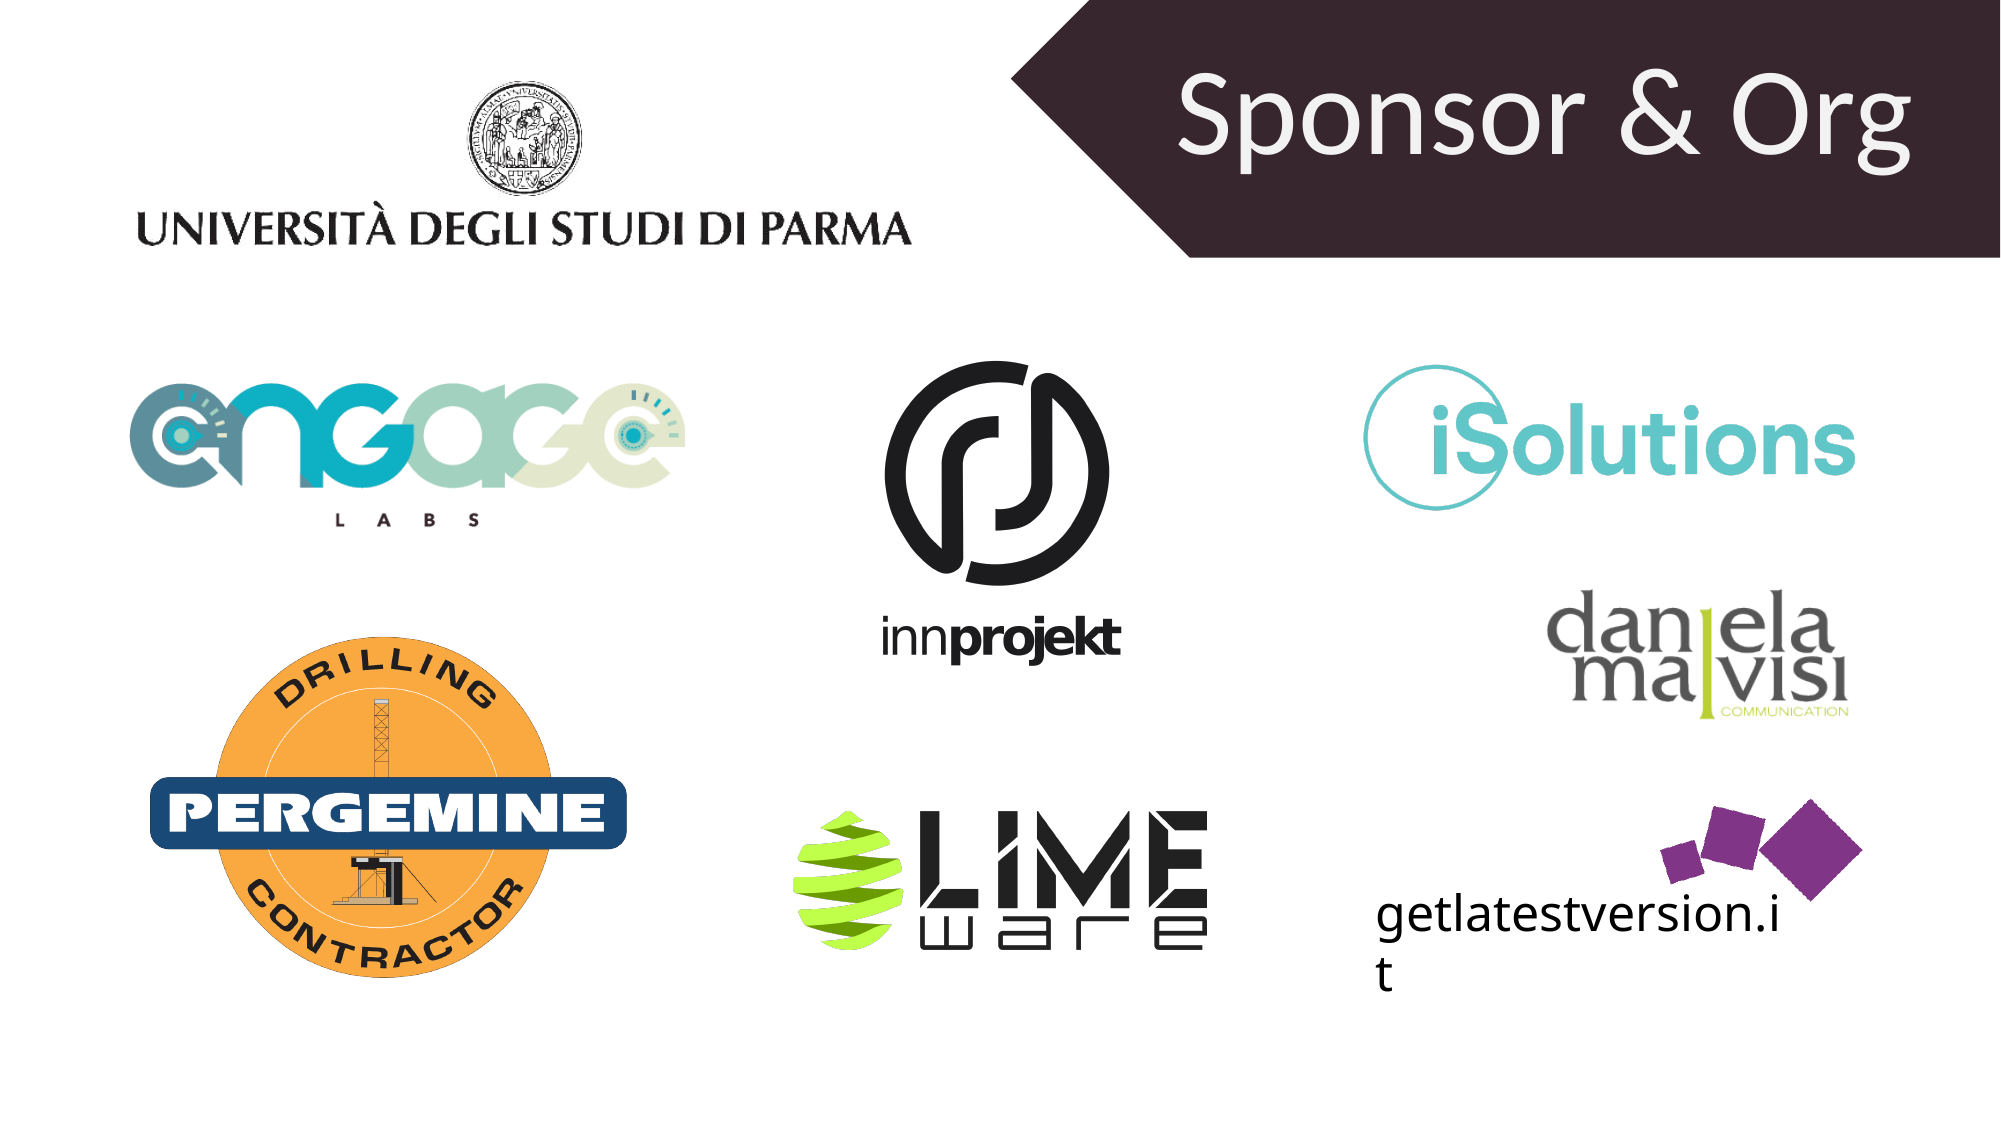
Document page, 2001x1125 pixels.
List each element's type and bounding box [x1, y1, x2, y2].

picture [1536, 572, 1863, 728]
picture [859, 346, 1141, 678]
picture [793, 811, 1207, 950]
picture [137, 632, 639, 983]
picture [1329, 341, 1886, 535]
picture [137, 80, 913, 246]
picture [1659, 914, 1673, 928]
picture [1659, 748, 1863, 951]
picture [114, 370, 701, 535]
